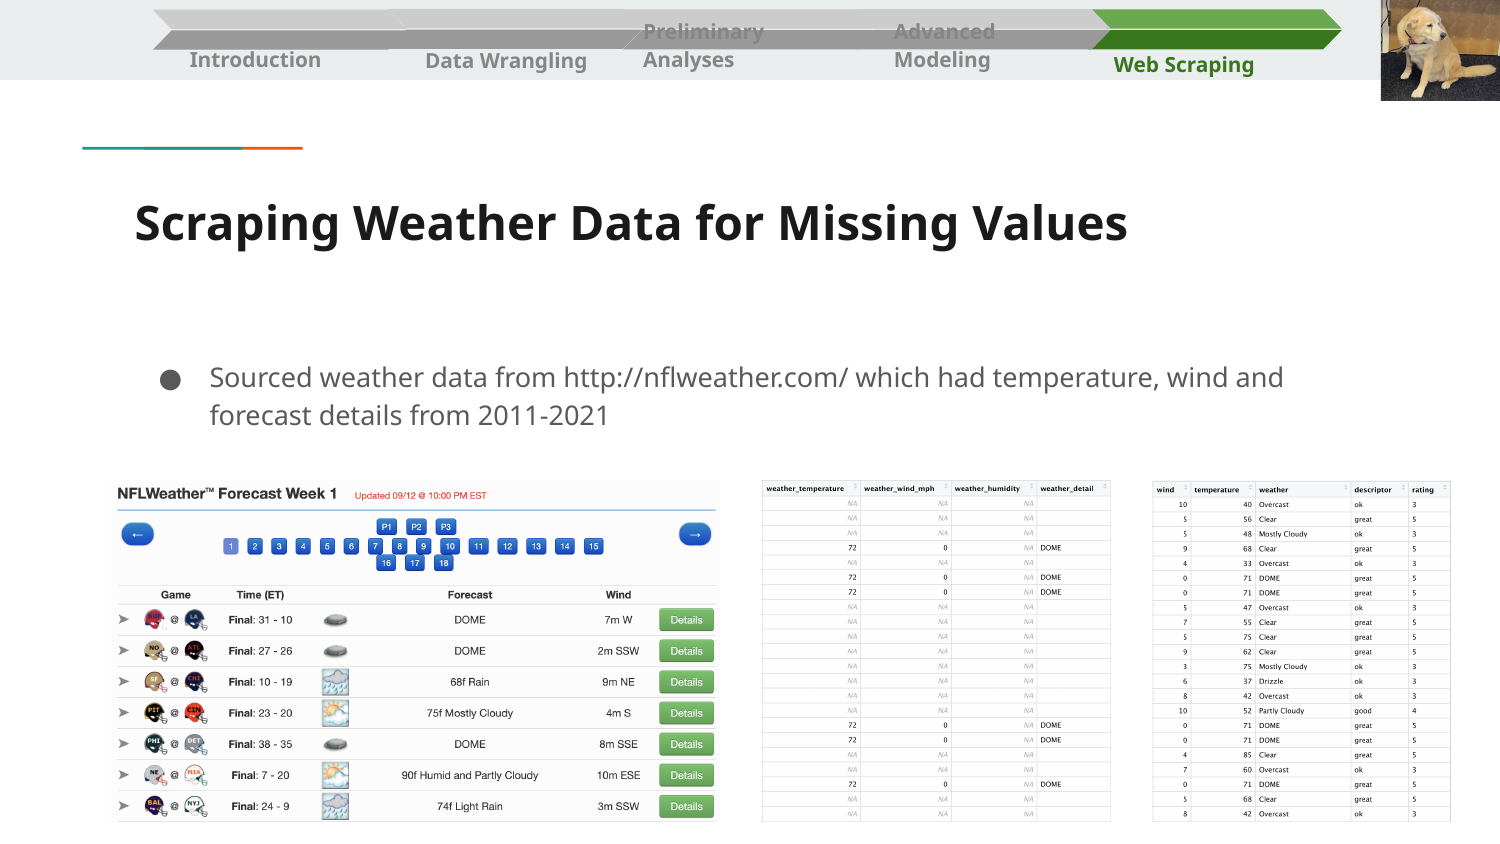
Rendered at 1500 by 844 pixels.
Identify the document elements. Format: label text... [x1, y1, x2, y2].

picture [110, 480, 721, 823]
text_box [1113, 9, 1342, 92]
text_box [856, 8, 1111, 88]
list Sourced weather data from http://nflweather.com/ which had temperature, wind and forecast details from 2011-2021 [119, 341, 1381, 712]
picture [1380, 0, 1500, 101]
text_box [152, 9, 408, 88]
title Scraping Weather Data for Missing Values [119, 177, 1381, 266]
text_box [644, 9, 854, 88]
picture [1151, 480, 1451, 823]
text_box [406, 8, 642, 88]
picture [761, 480, 1111, 823]
